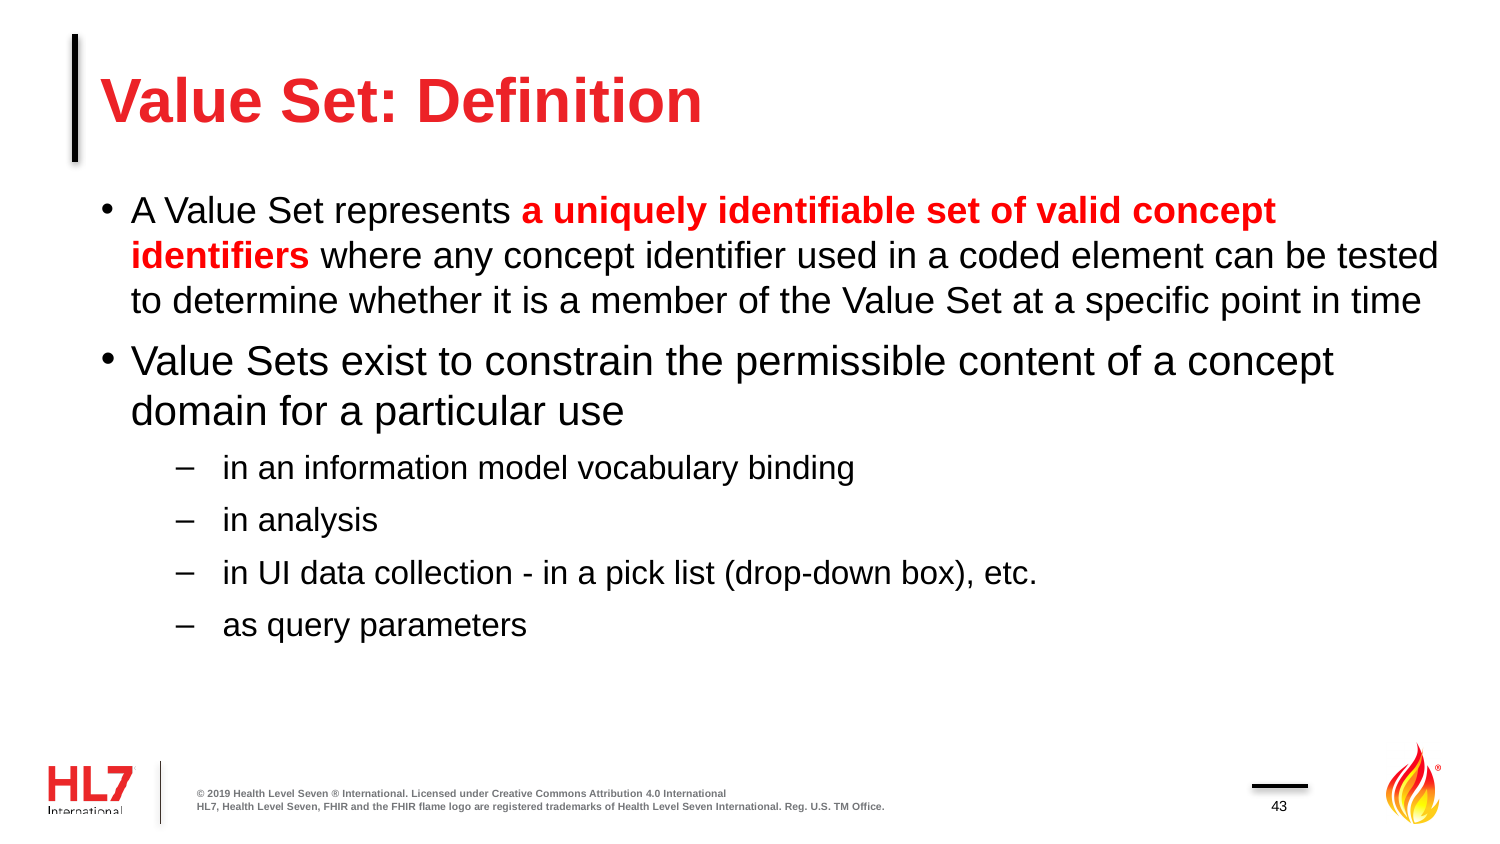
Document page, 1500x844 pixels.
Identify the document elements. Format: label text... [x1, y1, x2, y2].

title Value Set: Definition [100, 33, 1451, 163]
slide_number 43 [1257, 788, 1302, 815]
footer © 2019 Health Level Seven ® International. Licensed under Creative Commons Attribution 4.0 International HL7, Health Level Seven, FHIR and the FHIR flame logo are registered trademarks of Health Level Seven International. Reg. U.S. TM Office. [196, 786, 941, 813]
picture [1386, 742, 1441, 824]
list A Value Set represents a uniquely identifiable set of valid concept identifiers where any concept identifier used in a coded element can be tested to determine whether it is a member of the Value Set at a specific point in time Value Sets exist to constrain the permissible content of a concept domain for a particular use in an information model vocabulary binding in analysis in UI data collection - in a pick list (drop-down box), etc. as query parameters [100, 186, 1451, 740]
